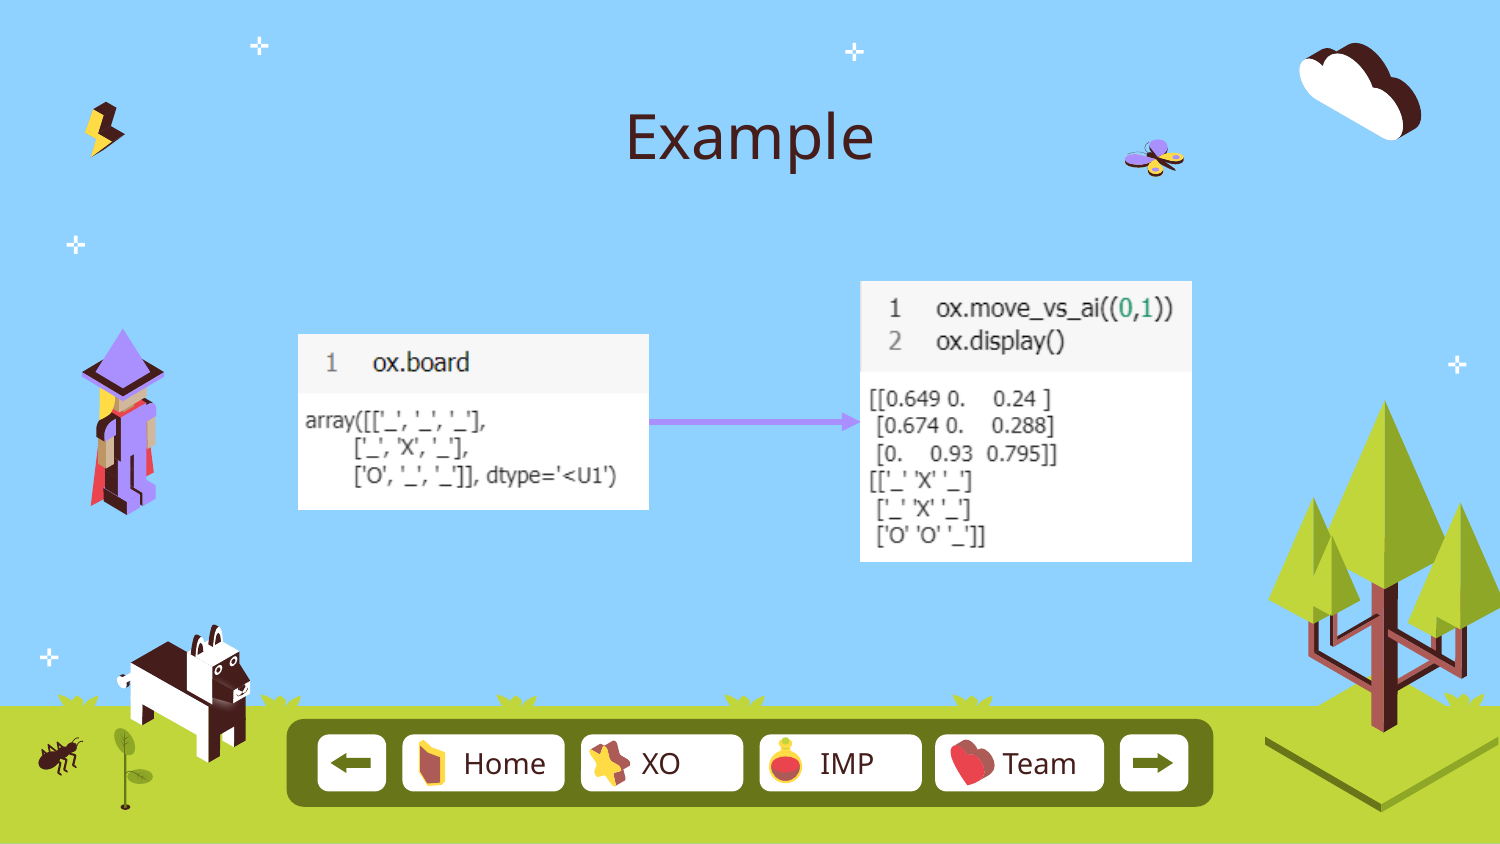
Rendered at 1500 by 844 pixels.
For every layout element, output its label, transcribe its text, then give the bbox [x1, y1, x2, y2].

text_box Team [1002, 747, 1103, 779]
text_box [589, 740, 632, 787]
text_box XO [641, 747, 742, 779]
title Example [213, 87, 1287, 182]
text_box [1119, 734, 1189, 792]
text_box IMP [820, 747, 920, 779]
text_box [330, 752, 371, 773]
picture [860, 281, 1193, 562]
text_box [317, 734, 387, 792]
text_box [116, 624, 251, 763]
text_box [81, 328, 165, 516]
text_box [1264, 399, 1500, 813]
text_box [759, 734, 922, 792]
text_box [935, 734, 1105, 792]
title Guide to making objects [649, 425, 841, 432]
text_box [418, 739, 446, 786]
text_box [402, 734, 565, 792]
text_box Home [463, 747, 563, 779]
text_box [1133, 752, 1174, 773]
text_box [950, 739, 995, 786]
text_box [768, 737, 803, 784]
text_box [1123, 139, 1185, 177]
picture [298, 334, 649, 510]
text_box [286, 718, 1214, 807]
text_box [580, 734, 744, 792]
